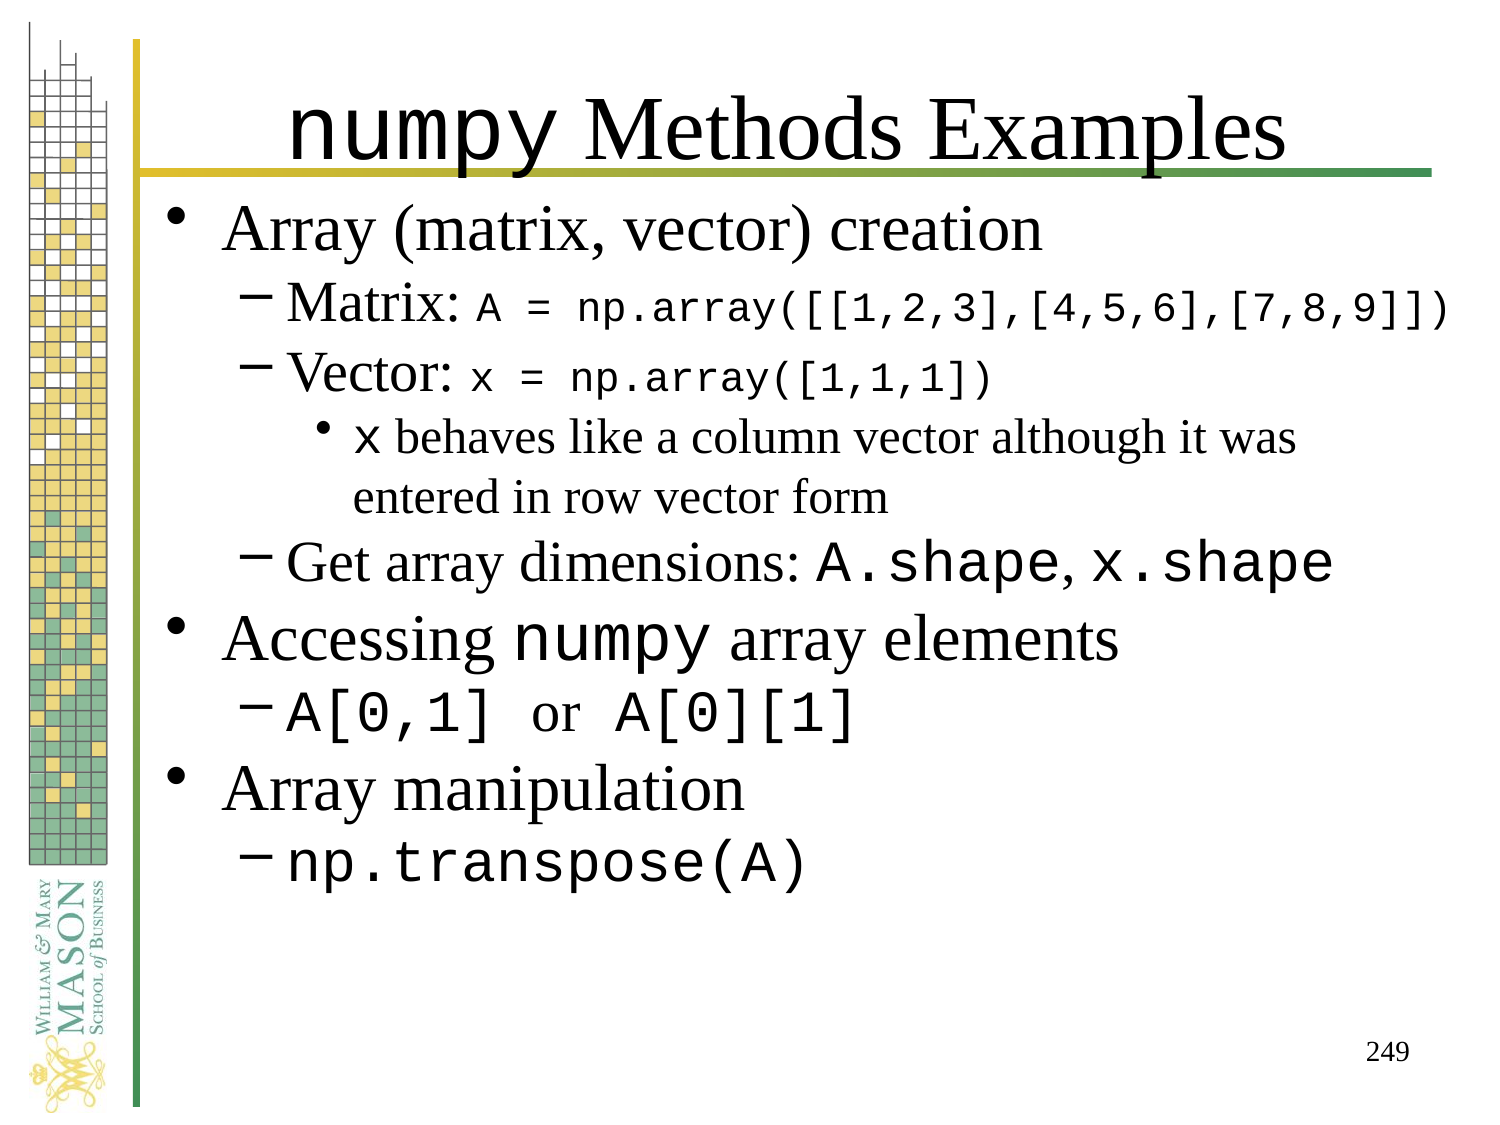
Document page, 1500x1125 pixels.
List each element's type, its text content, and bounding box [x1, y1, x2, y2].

title numpy Methods Examples [150, 45, 1425, 176]
list Array (matrix, vector) creation Matrix: A = np.array([[1,2,3],[4,5,6],[7,8,9]]) Vector: x = np.array([1,1,1]) x behaves like a column vector although it was entered in row vector form Get array dimensions: A.shape, x.shape Accessing numpy array elements A[0,1] or A[0][1] Array manipulation np.transpose(A) [150, 176, 1473, 1005]
slide_number 249 [1048, 1024, 1426, 1103]
slide_number 69 [29, 879, 107, 1113]
